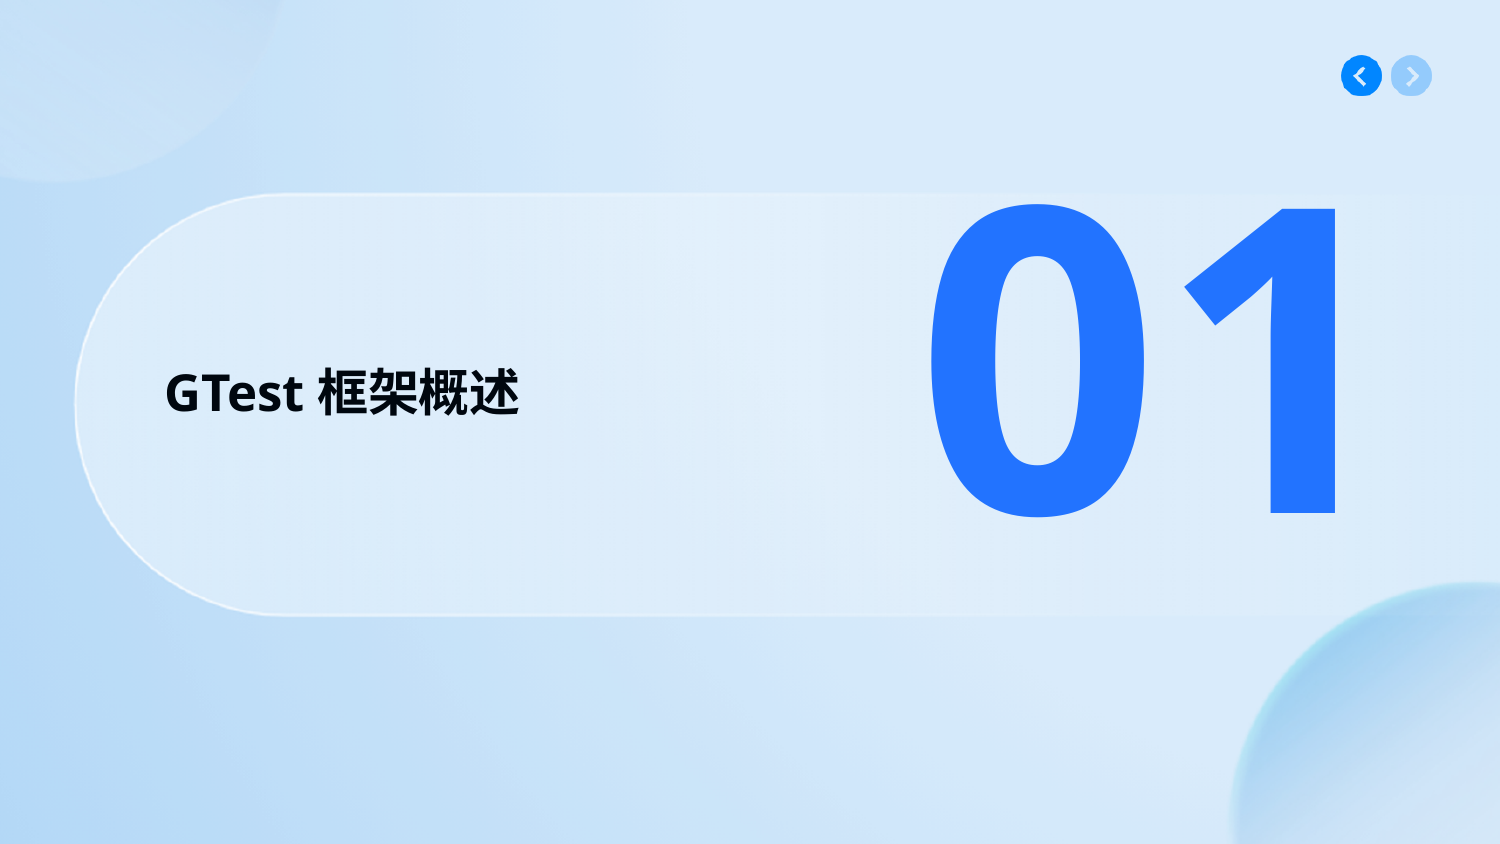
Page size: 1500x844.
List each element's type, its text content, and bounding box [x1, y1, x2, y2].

picture [0, 0, 1500, 844]
text_box GTest框架概述 [148, 346, 819, 436]
text_box 01 [819, 37, 1500, 584]
